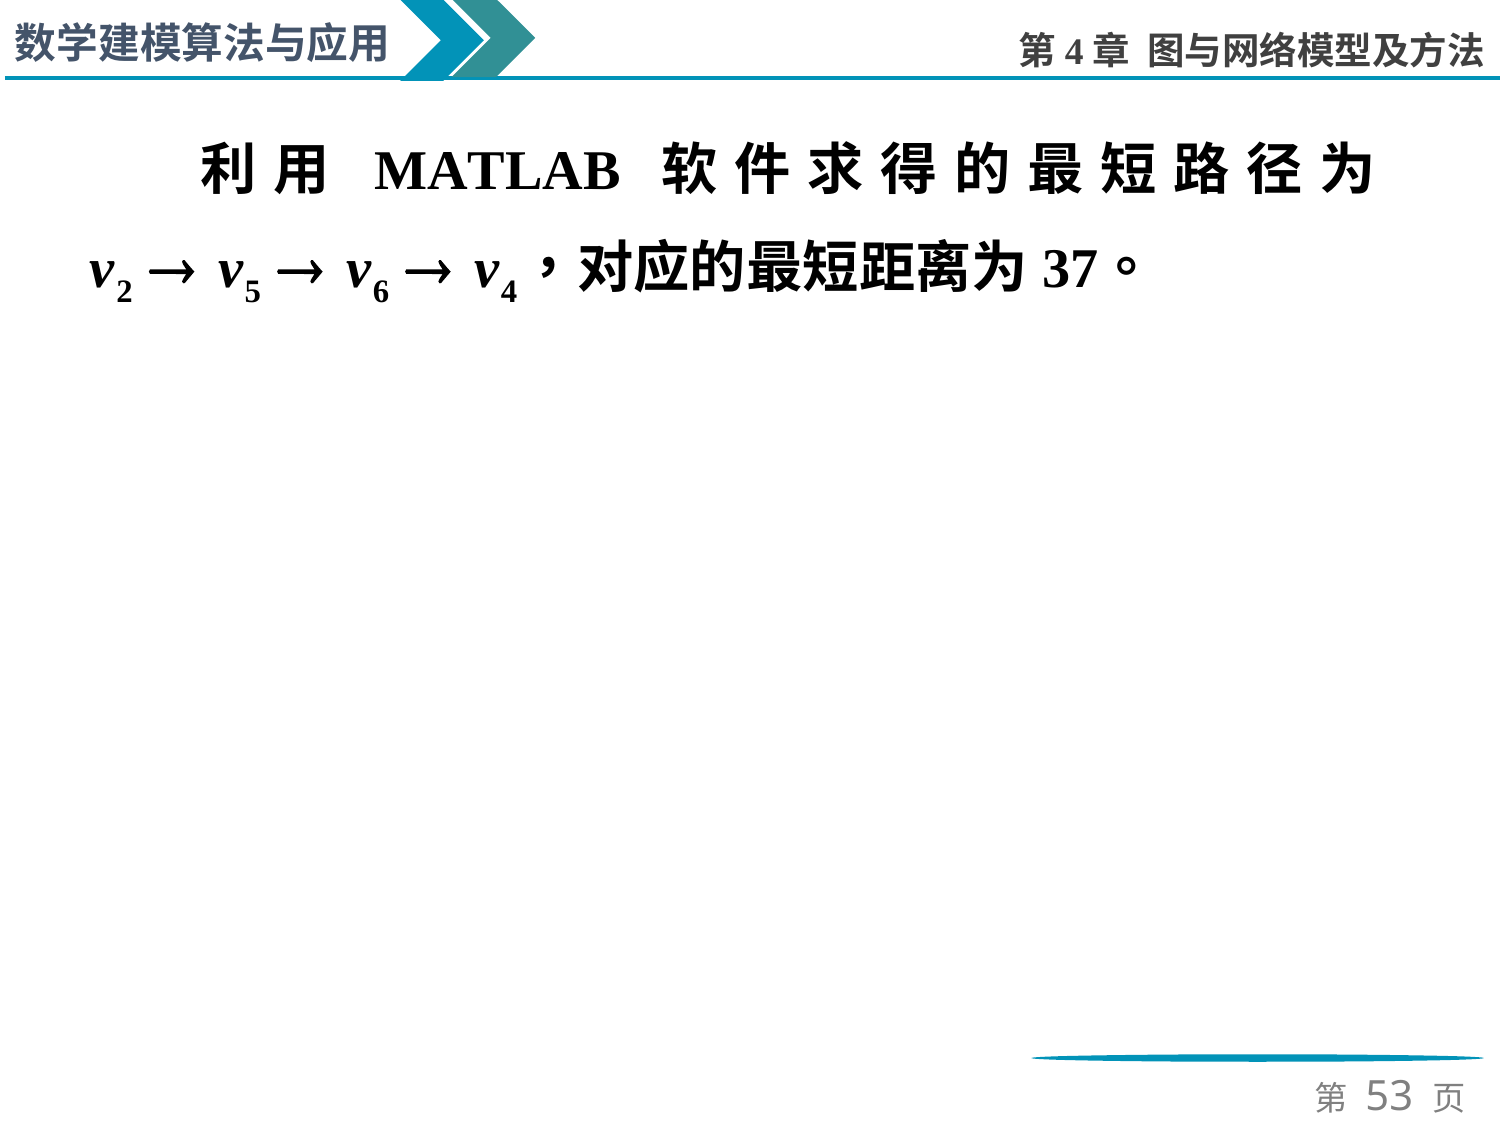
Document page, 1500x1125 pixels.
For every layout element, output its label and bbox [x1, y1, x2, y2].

text_box [87, 131, 1377, 594]
